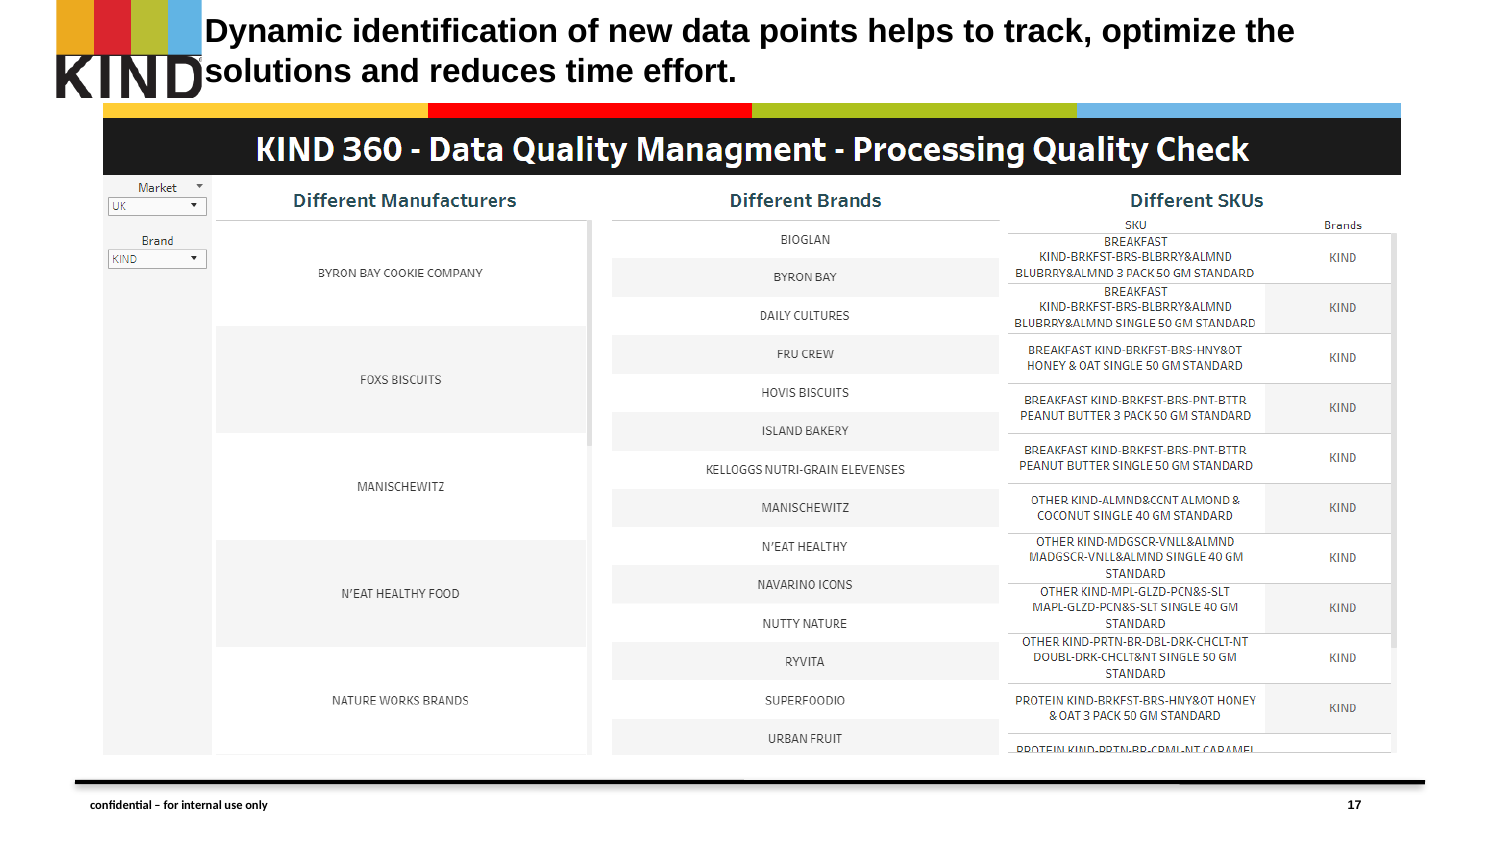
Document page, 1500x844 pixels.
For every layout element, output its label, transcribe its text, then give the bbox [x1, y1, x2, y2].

footer confidential – for internal use only [75, 782, 550, 827]
slide_number 17 [1332, 782, 1425, 827]
picture [98, 98, 1402, 755]
title Dynamic identification of new data points helps to track, optimize the solutions and reduces time effort. [204, 9, 1425, 99]
